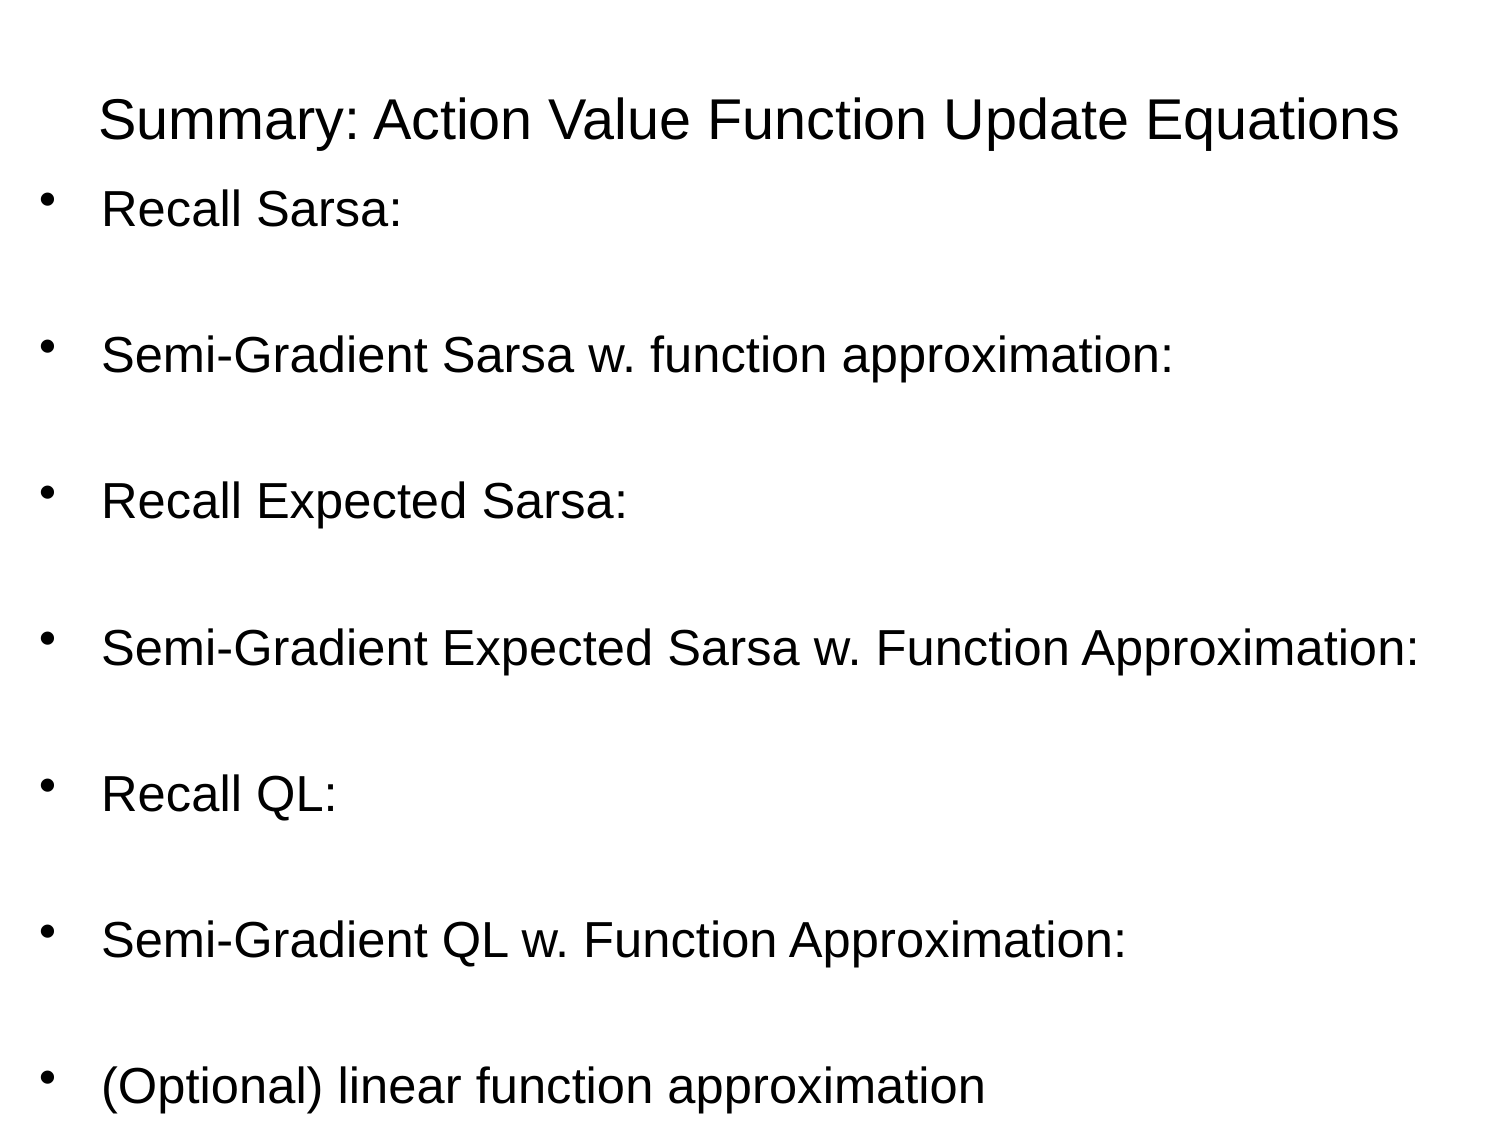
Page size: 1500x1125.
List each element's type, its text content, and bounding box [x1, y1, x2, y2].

title Summary: Action Value Function Update Equations [74, 44, 1426, 188]
